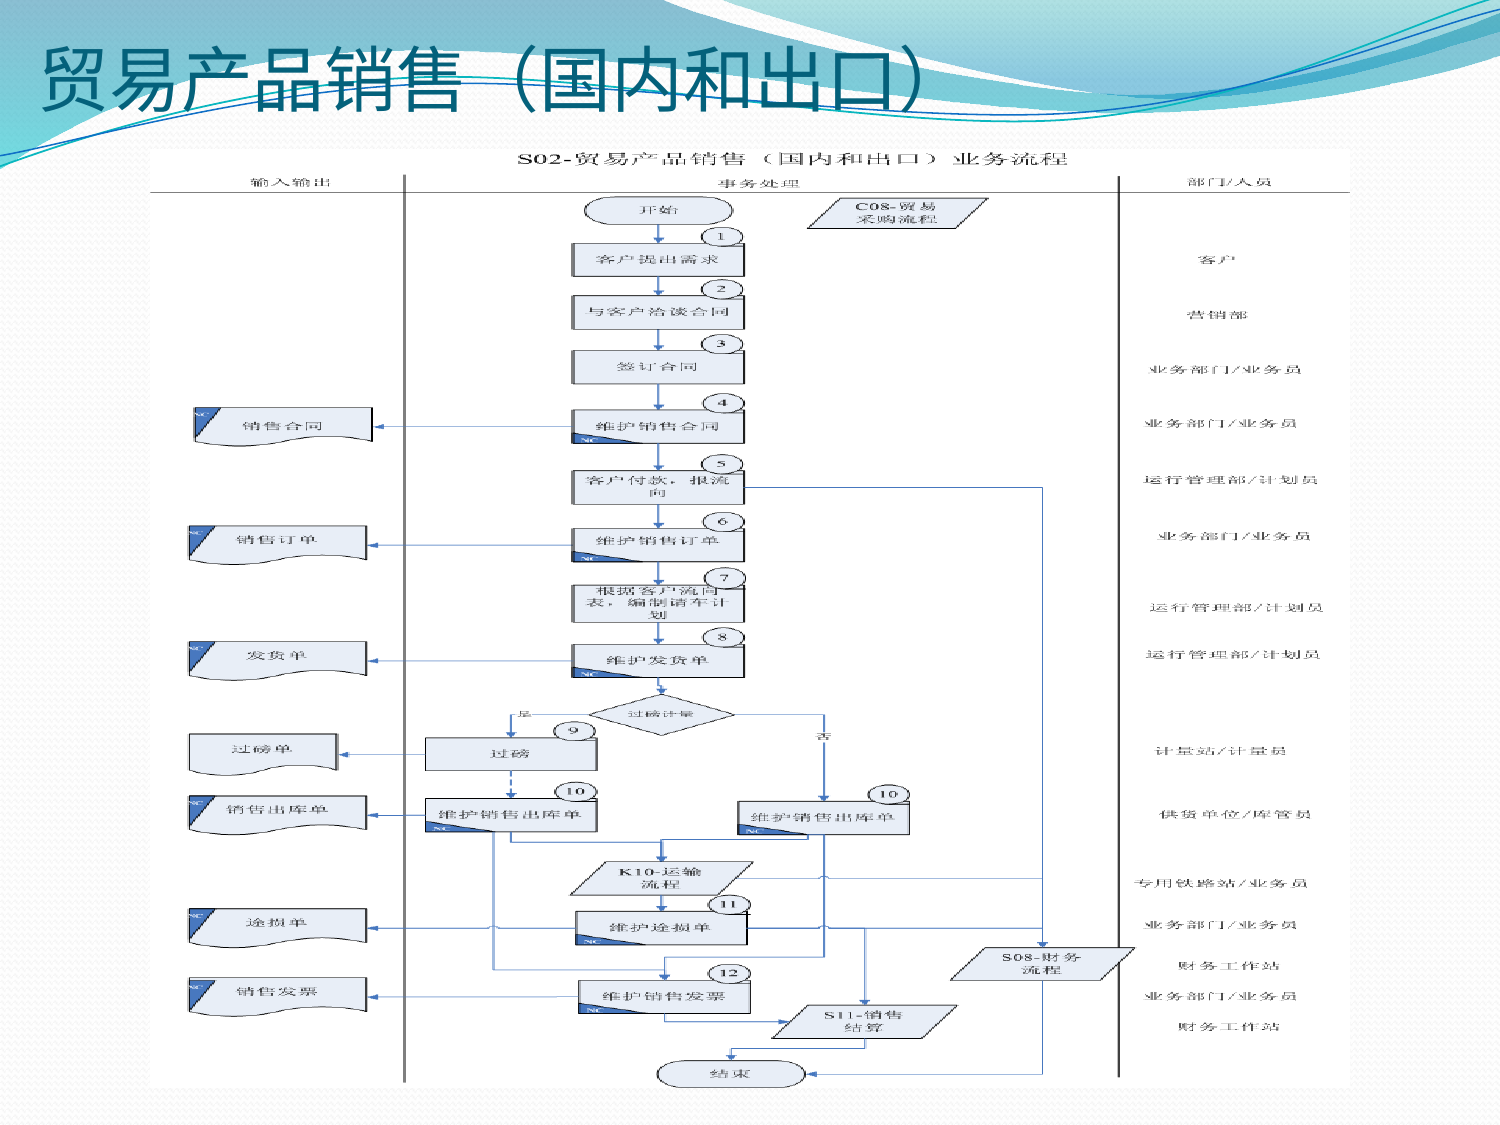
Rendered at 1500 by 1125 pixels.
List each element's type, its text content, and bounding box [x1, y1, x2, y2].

title 贸易产品销售（国内和出口） [37, 24, 1263, 122]
picture [149, 149, 1351, 1088]
